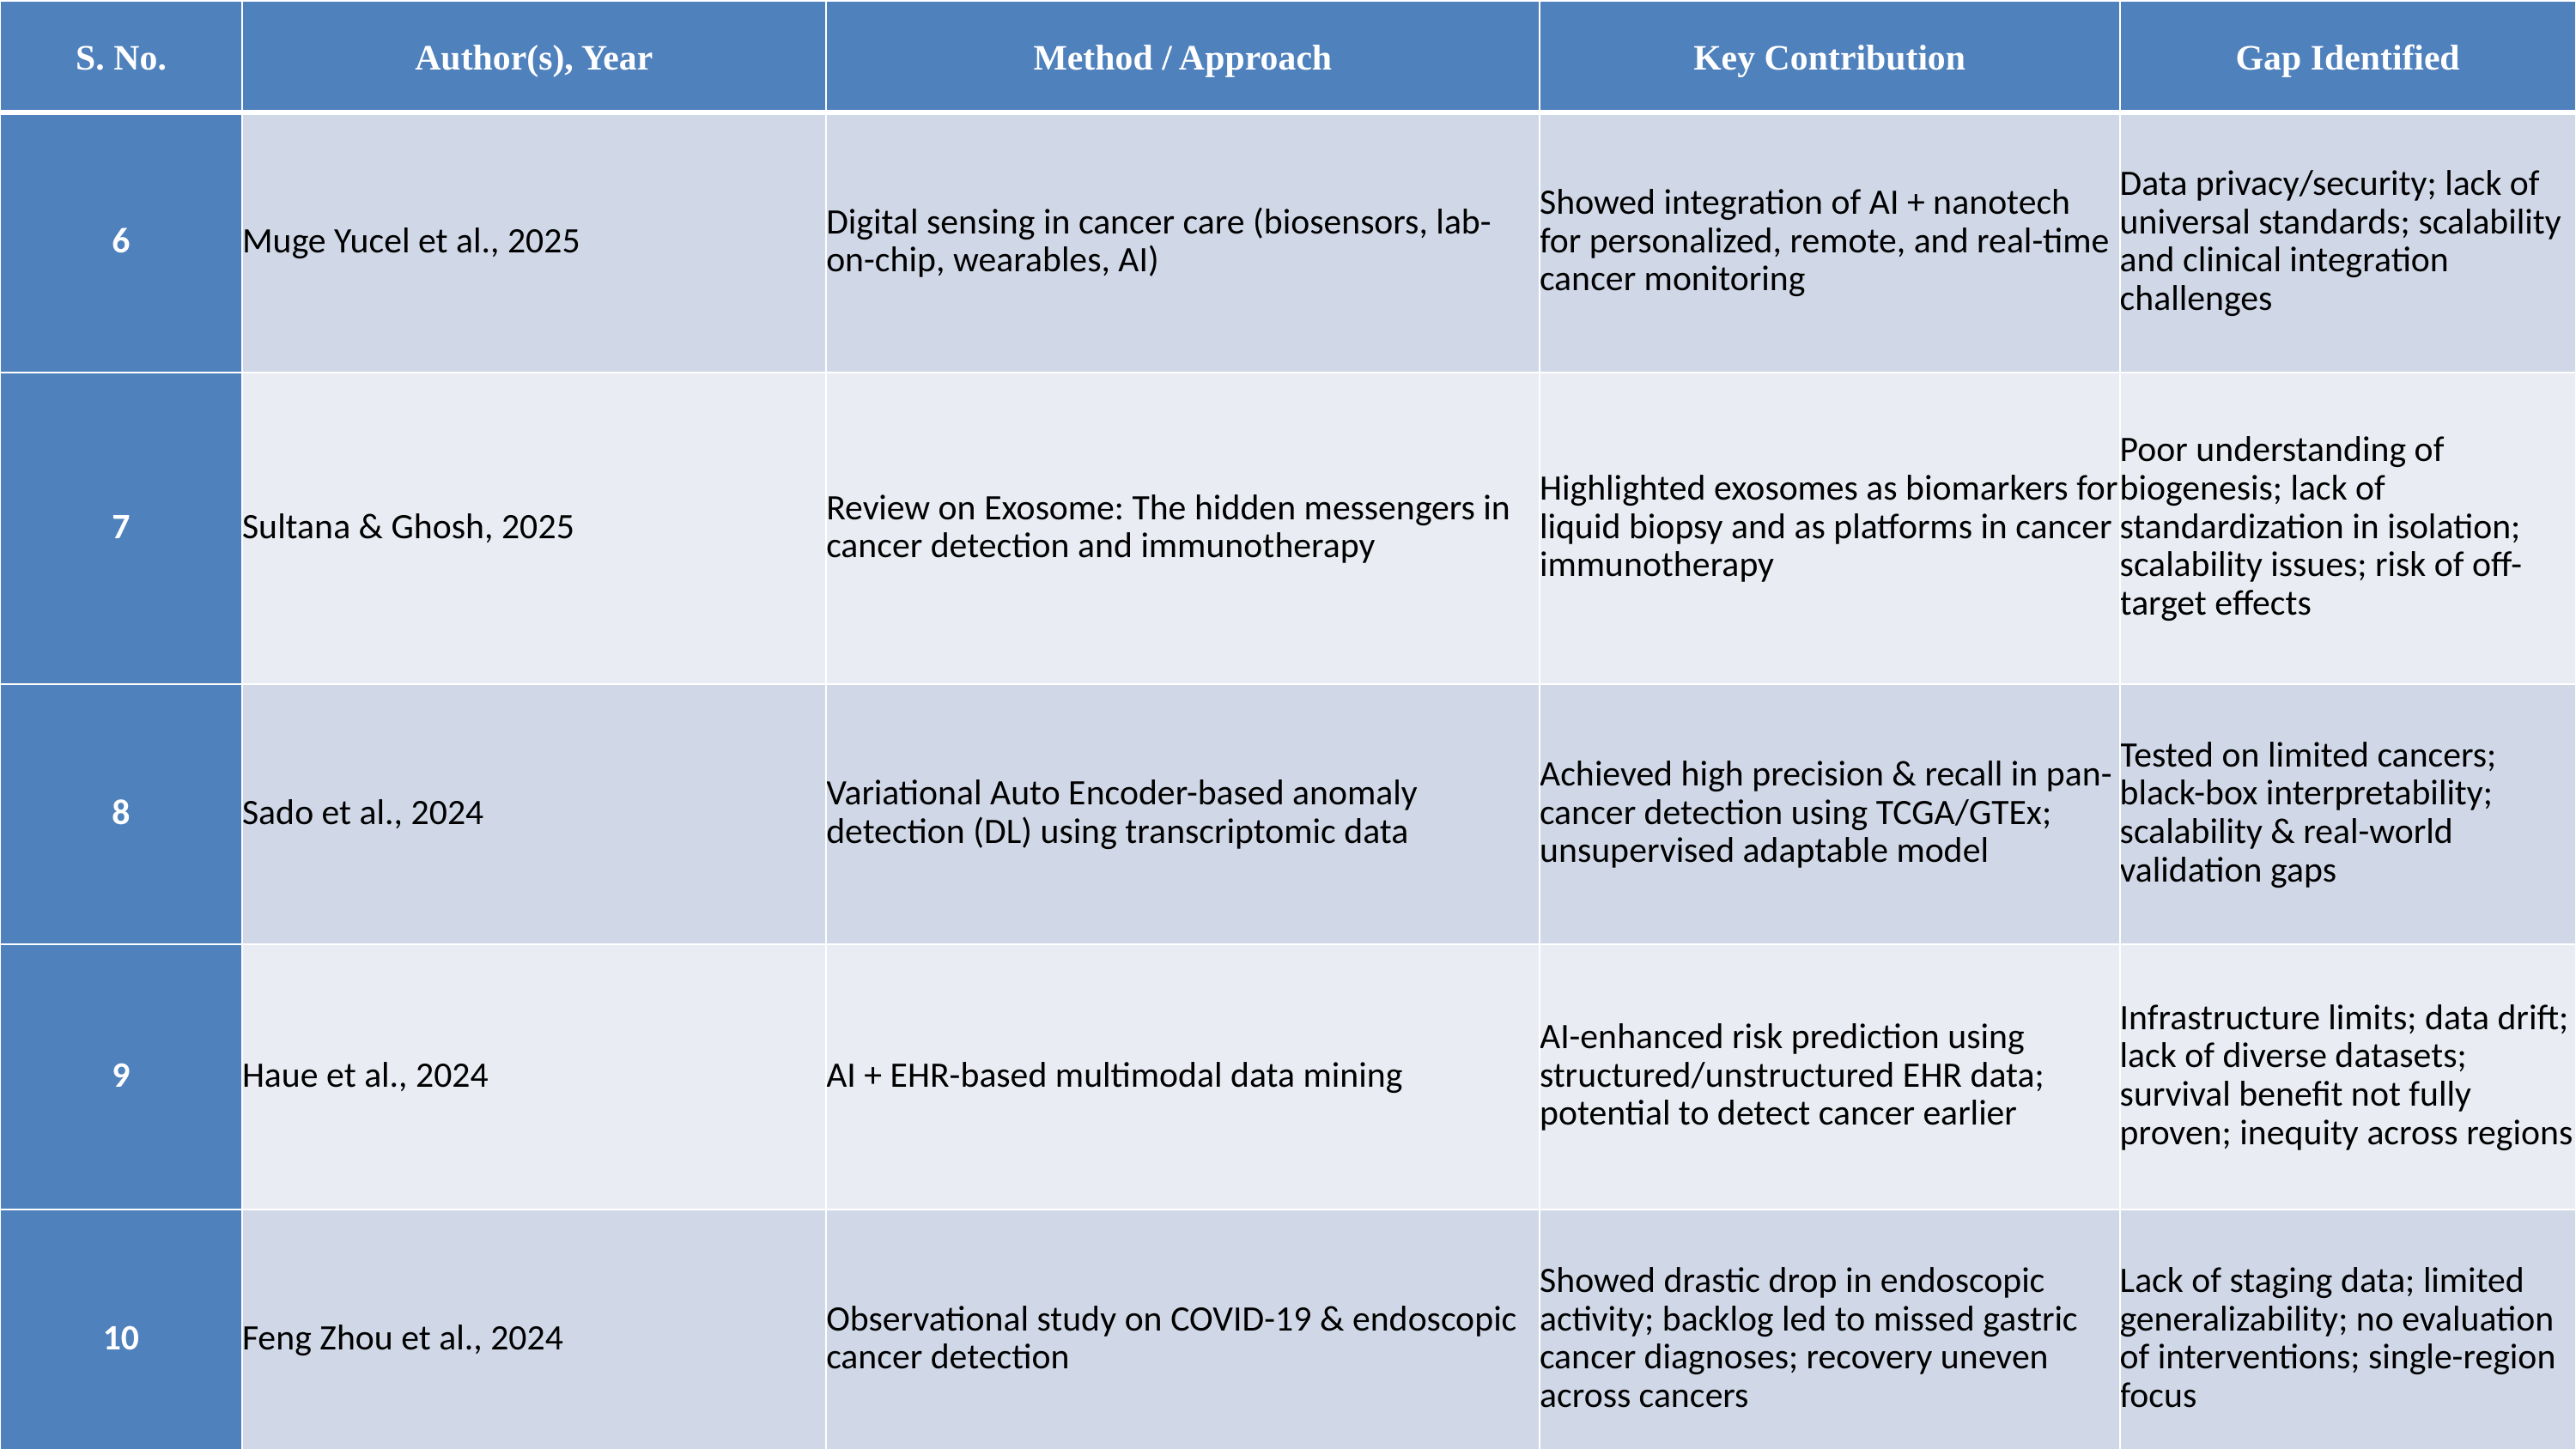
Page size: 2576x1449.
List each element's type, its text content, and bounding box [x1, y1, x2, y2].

table_cell Poor understanding of biogenesis; lack of standardization in isolation; scalability issues; risk of off-target effects [2121, 373, 2575, 683]
table_cell Sultana & Ghosh, 2025 [243, 373, 825, 683]
table_cell Haue et al., 2024 [243, 945, 825, 1209]
table_cell Tested on limited cancers; black-box interpretability; scalability & real-world validation gaps [2121, 685, 2575, 943]
table_header Key Contribution [1540, 2, 2119, 110]
table_cell 7 [1, 373, 241, 683]
table_cell Observational study on COVID-19 & endoscopic cancer detection [827, 1210, 1539, 1449]
table_cell Variational Auto Encoder-based anomaly detection (DL) using transcriptomic data [827, 685, 1539, 943]
table_cell Data privacy/security; lack of universal standards; scalability and clinical integration challenges [2121, 115, 2575, 372]
table_header Method / Approach [827, 2, 1539, 110]
table_cell Achieved high precision & recall in pan-cancer detection using TCGA/GTEx; unsupervised adaptable model [1540, 685, 2119, 943]
table_cell Muge Yucel et al., 2025 [243, 115, 825, 372]
table_cell 8 [1, 685, 241, 943]
table_header Author(s), Year [243, 2, 825, 110]
table_cell 9 [1, 945, 241, 1209]
table_header S. No. [1, 2, 241, 110]
table_cell Infrastructure limits; data drift; lack of diverse datasets; survival benefit not fully proven; inequity across regions [2121, 945, 2575, 1209]
table_cell Feng Zhou et al., 2024 [243, 1210, 825, 1449]
table_cell Digital sensing in cancer care (biosensors, lab-on-chip, wearables, AI) [827, 115, 1539, 372]
table_cell Sado et al., 2024 [243, 685, 825, 943]
table_cell Showed drastic drop in endoscopic activity; backlog led to missed gastric cancer diagnoses; recovery uneven across cancers [1540, 1210, 2119, 1449]
table_cell Showed integration of AI + nanotech for personalized, remote, and real-time cancer monitoring [1540, 115, 2119, 372]
table_cell AI + EHR-based multimodal data mining [827, 945, 1539, 1209]
table_cell Lack of staging data; limited generalizability; no evaluation of interventions; single-region focus [2121, 1210, 2575, 1449]
table_cell Review on Exosome: The hidden messengers in cancer detection and immunotherapy [827, 373, 1539, 683]
table_cell 10 [1, 1210, 241, 1449]
table_cell AI-enhanced risk prediction using structured/unstructured EHR data; potential to detect cancer earlier [1540, 945, 2119, 1209]
table_cell Highlighted exosomes as biomarkers for liquid biopsy and as platforms in cancer immunotherapy [1540, 373, 2119, 683]
table_header Gap Identified [2121, 2, 2575, 110]
table_cell 6 [1, 115, 241, 372]
